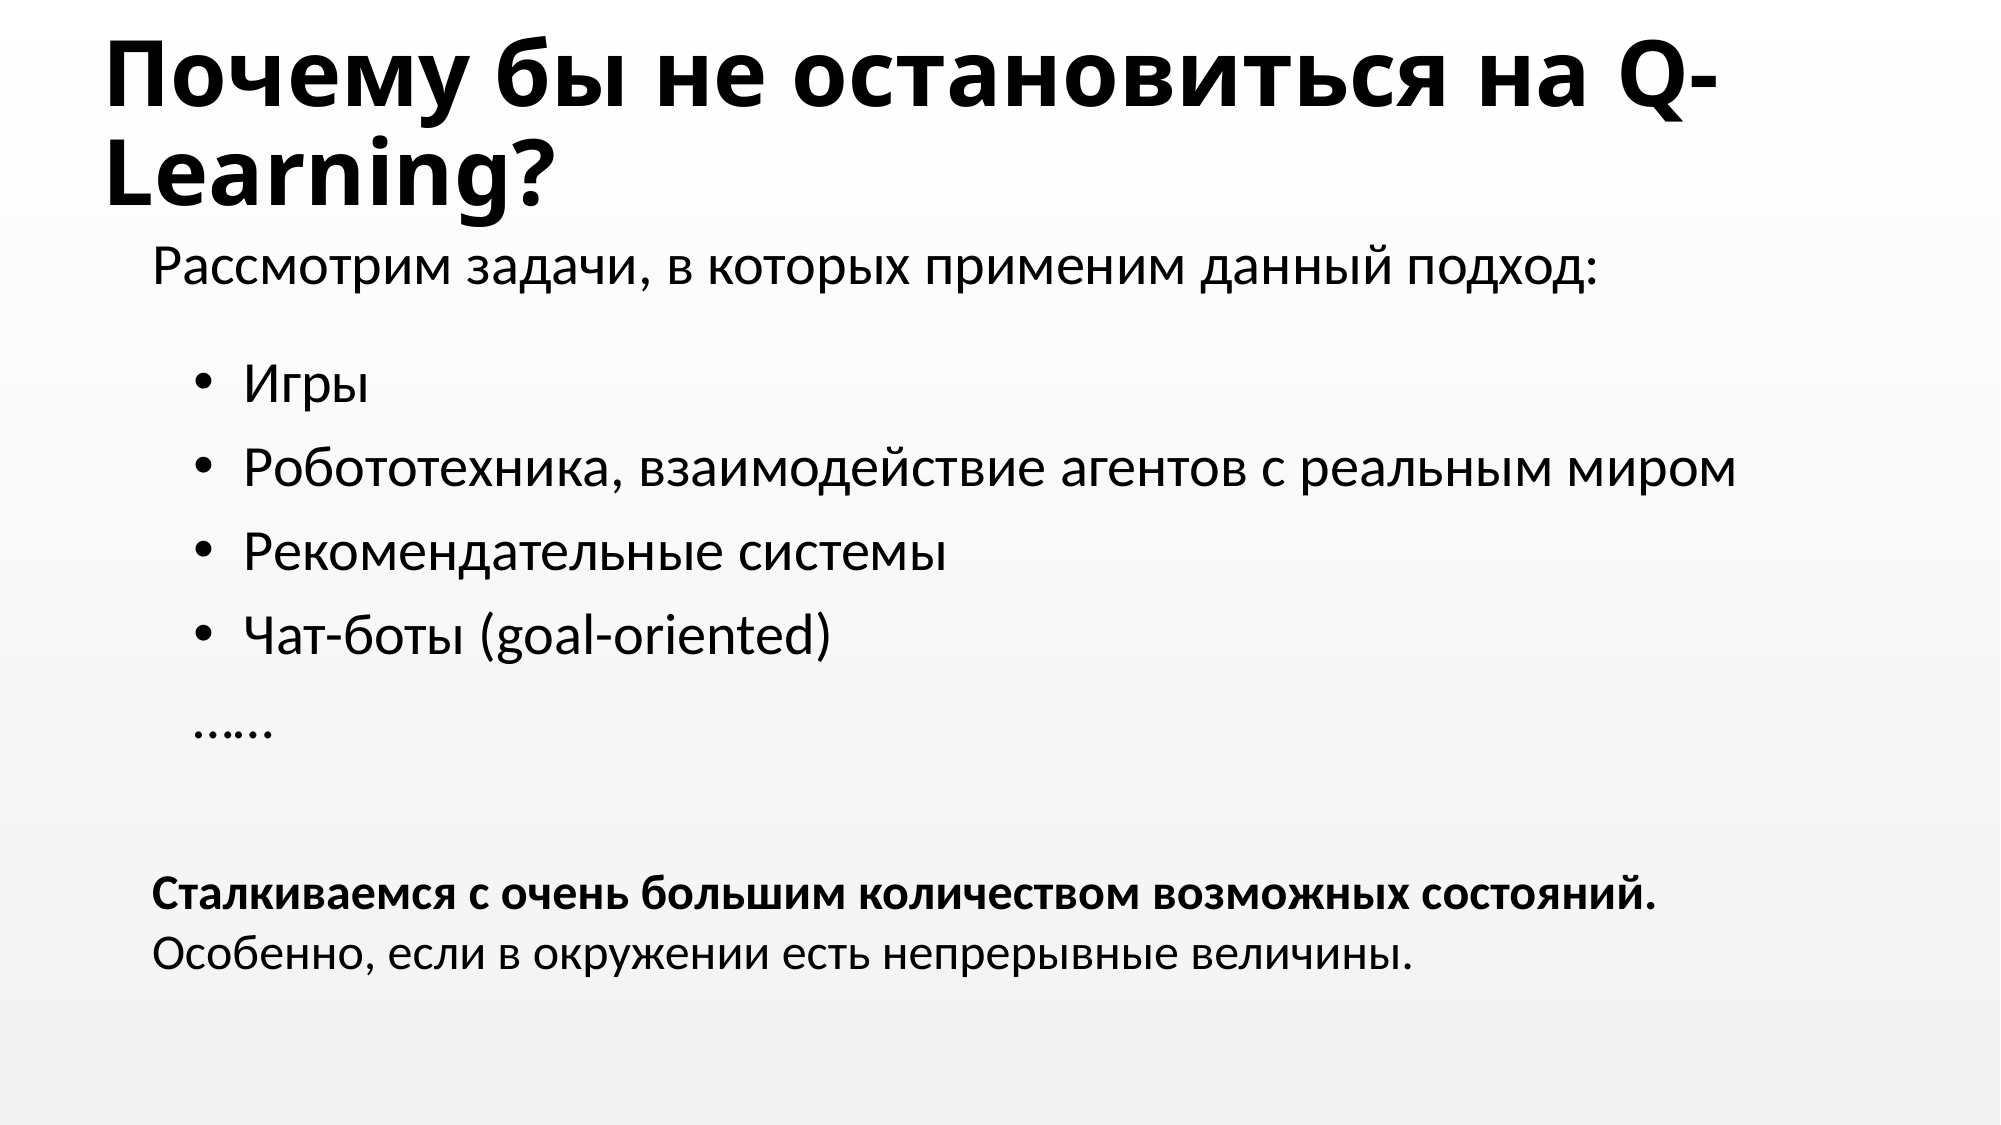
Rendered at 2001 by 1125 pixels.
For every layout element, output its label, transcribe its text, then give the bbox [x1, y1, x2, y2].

text_box Сталкиваемся с очень большим количеством возможных состояний. Особенно, если в окружении есть непрерывные величины. [137, 807, 1863, 988]
list Игры Робототехника, взаимодействие агентов с реальным миром Рекомендательные системы Чат-боты (goal-oriented) …… [178, 345, 1998, 768]
text_box Рассмотрим задачи, в которых применим данный подход: [137, 226, 1863, 326]
title Почему бы не остановиться на Q-Learning? [87, 17, 1813, 236]
